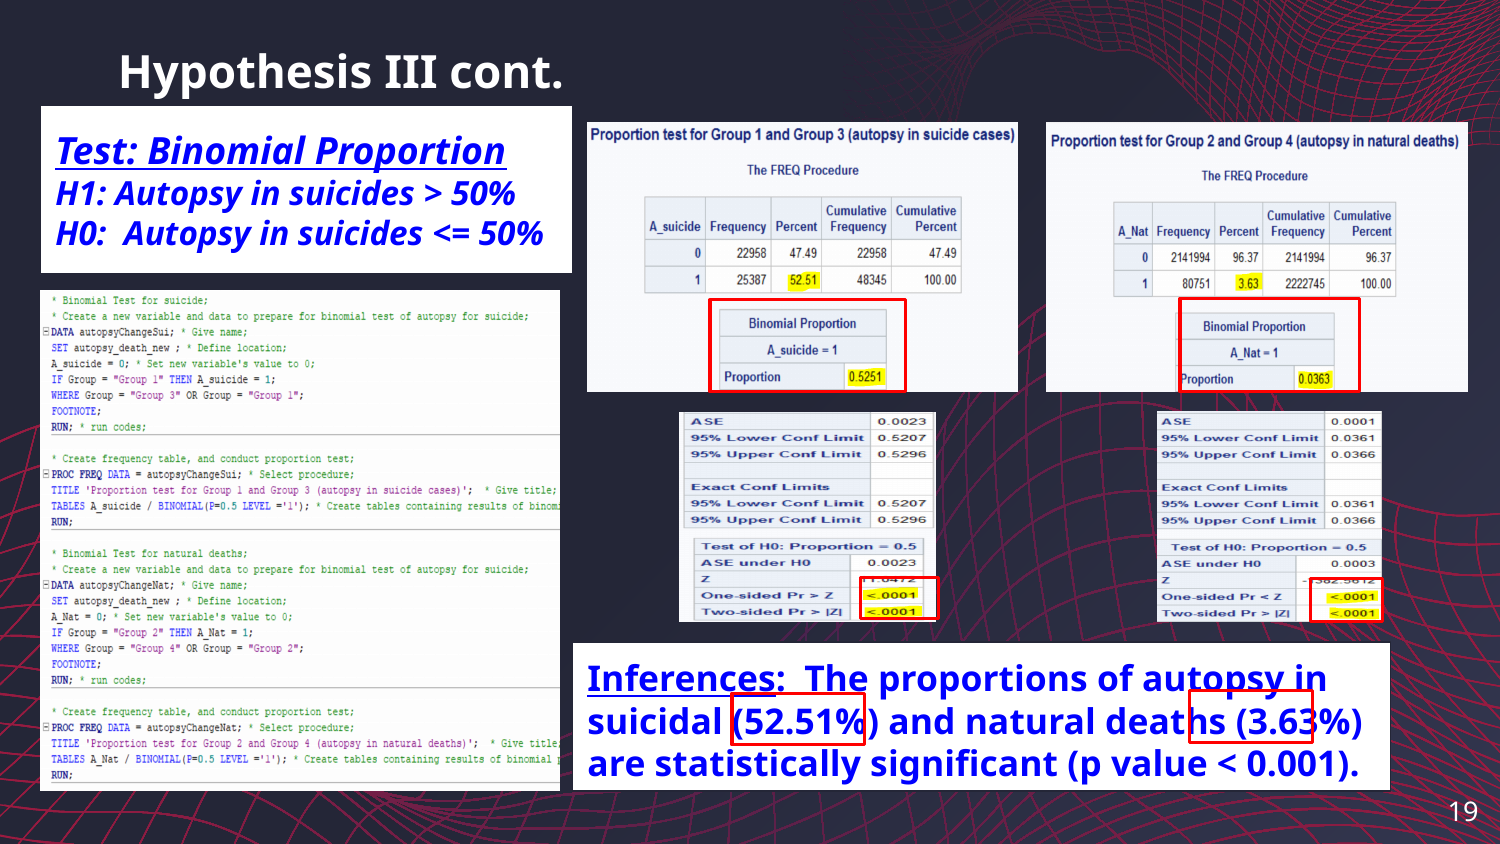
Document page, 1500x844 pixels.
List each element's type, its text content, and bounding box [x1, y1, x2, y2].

slide_number 19 [1403, 779, 1494, 844]
text_box Test: Binomial Proportion H1: Autopsy in suicides > 50% H0: Autopsy in suicides <= 50% [40, 105, 573, 275]
text_box [732, 693, 865, 745]
picture [679, 411, 937, 622]
picture [1157, 411, 1383, 622]
picture [587, 122, 1019, 393]
text_box [1189, 690, 1313, 743]
picture [40, 290, 560, 792]
subtitle Hypothesis III cont. [102, 42, 693, 153]
text_box Inferences: The proportions of autopsy in suicidal (52.51%) and natural deaths (3.63%) are statistically significant (p value < 0.001). [572, 641, 1391, 791]
picture [1045, 121, 1468, 392]
